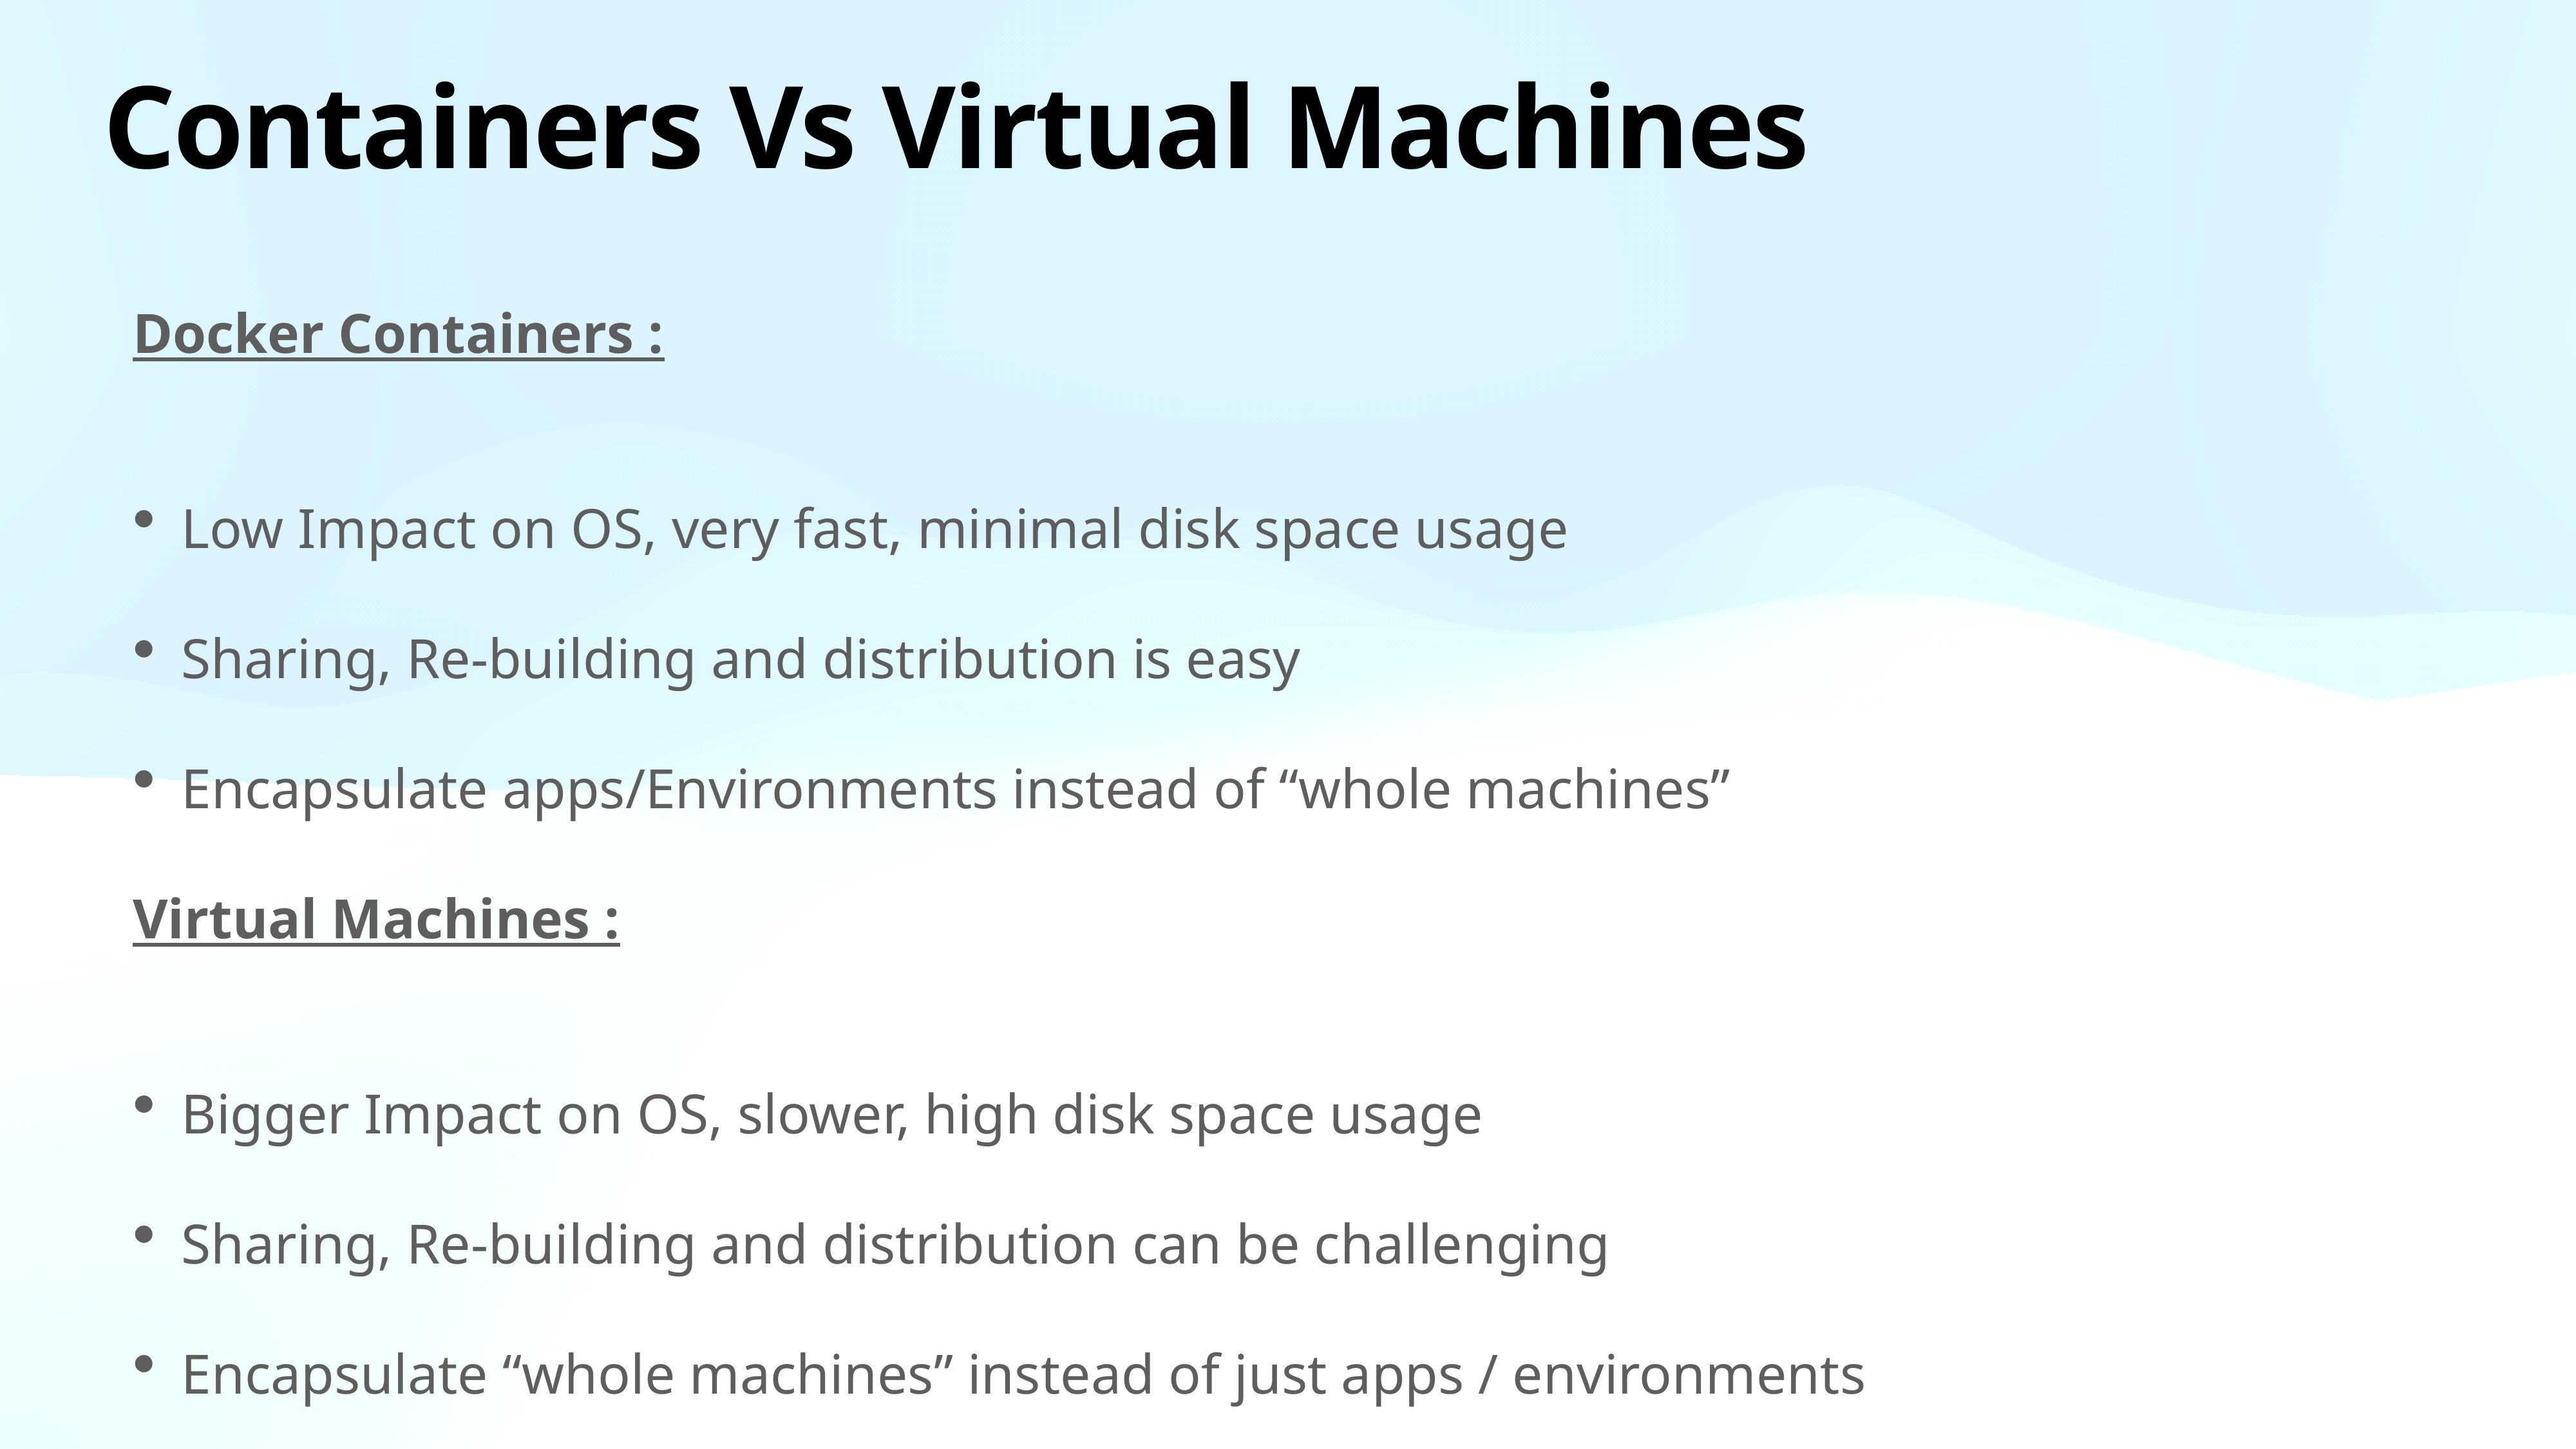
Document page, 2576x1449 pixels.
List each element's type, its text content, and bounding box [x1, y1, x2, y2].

picture [0, 0, 2576, 1449]
title Containers Vs Virtual Machines [97, 75, 2420, 227]
list Docker Containers : Low Impact on OS, very fast, minimal disk space usage Sharing, Re-building and distribution is easy Encapsulate apps/Environments instead of “whole machines” Virtual Machines : Bigger Impact on OS, slower, high disk space usage Sharing, Re-building and distribution can be challenging Encapsulate “whole machines” instead of just apps / environments [127, 293, 2449, 1346]
